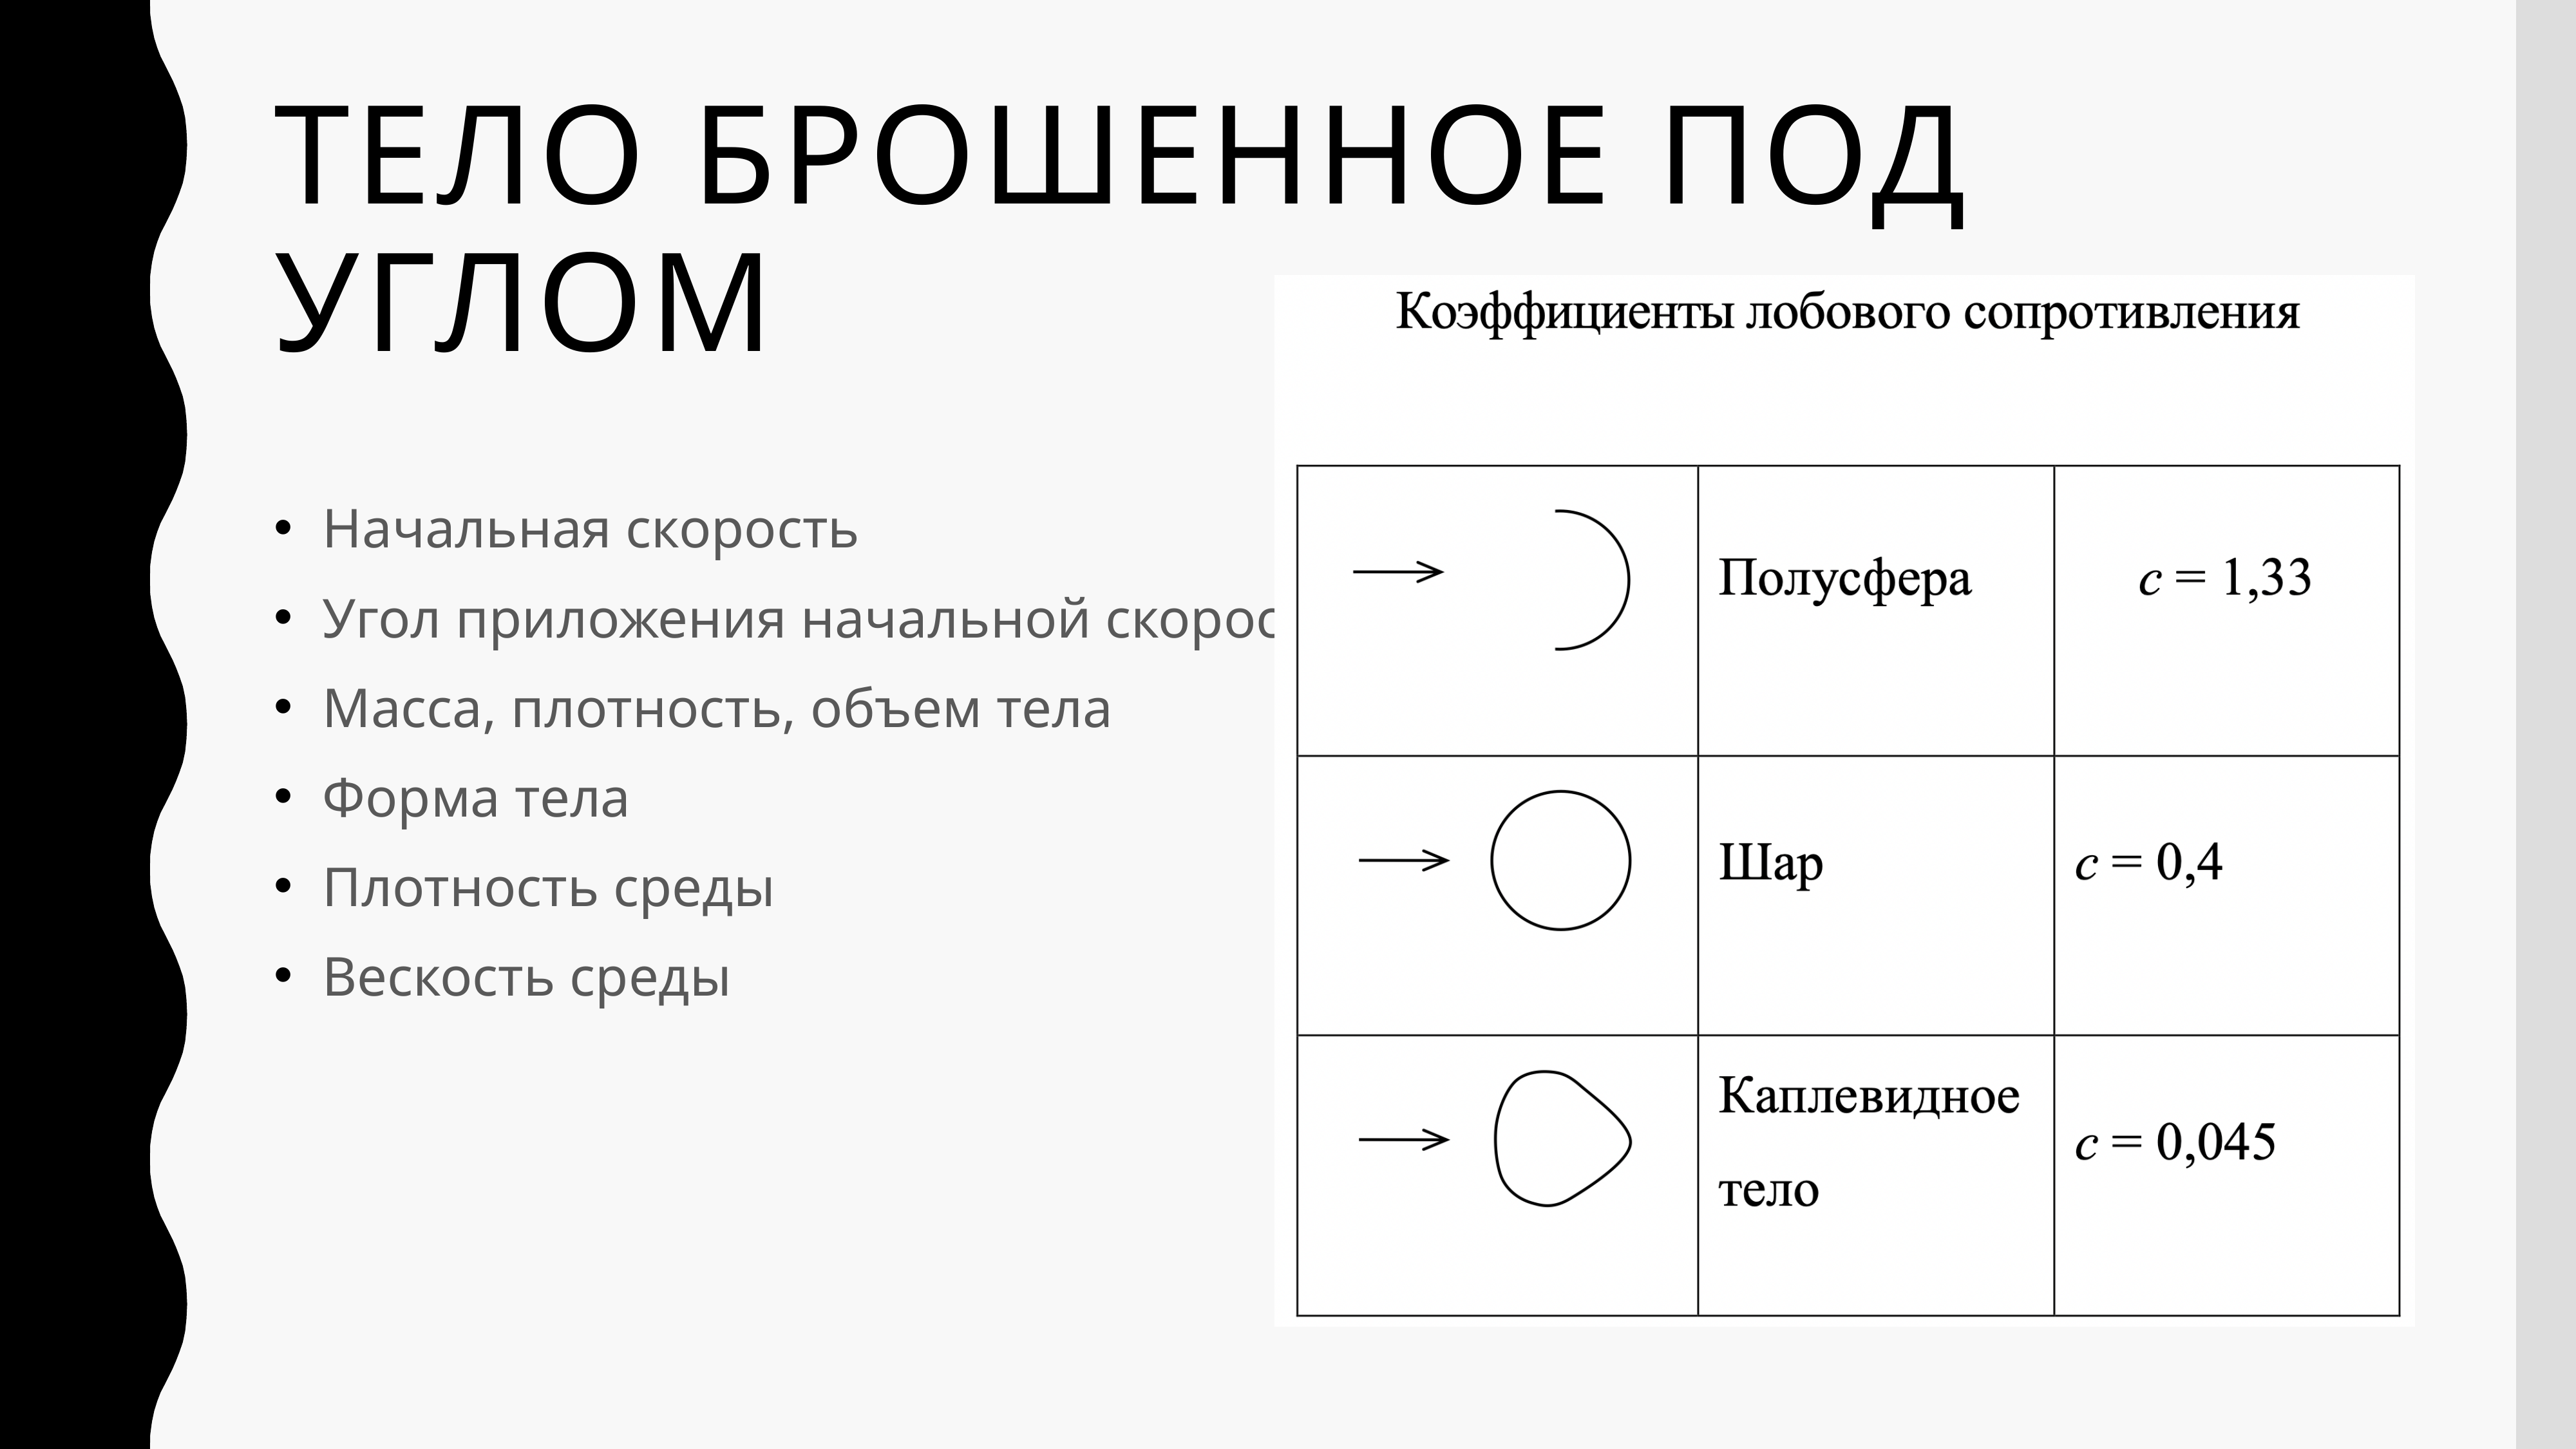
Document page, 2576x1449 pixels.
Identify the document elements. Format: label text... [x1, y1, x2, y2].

title Тело брошенное под углом [264, 80, 2415, 396]
picture [1274, 275, 2415, 1327]
list Начальная скорость Угол приложения начальной скорости Масса, плотность, объем тела Форма тела Плотность среды Вескость среды [264, 483, 1274, 1242]
